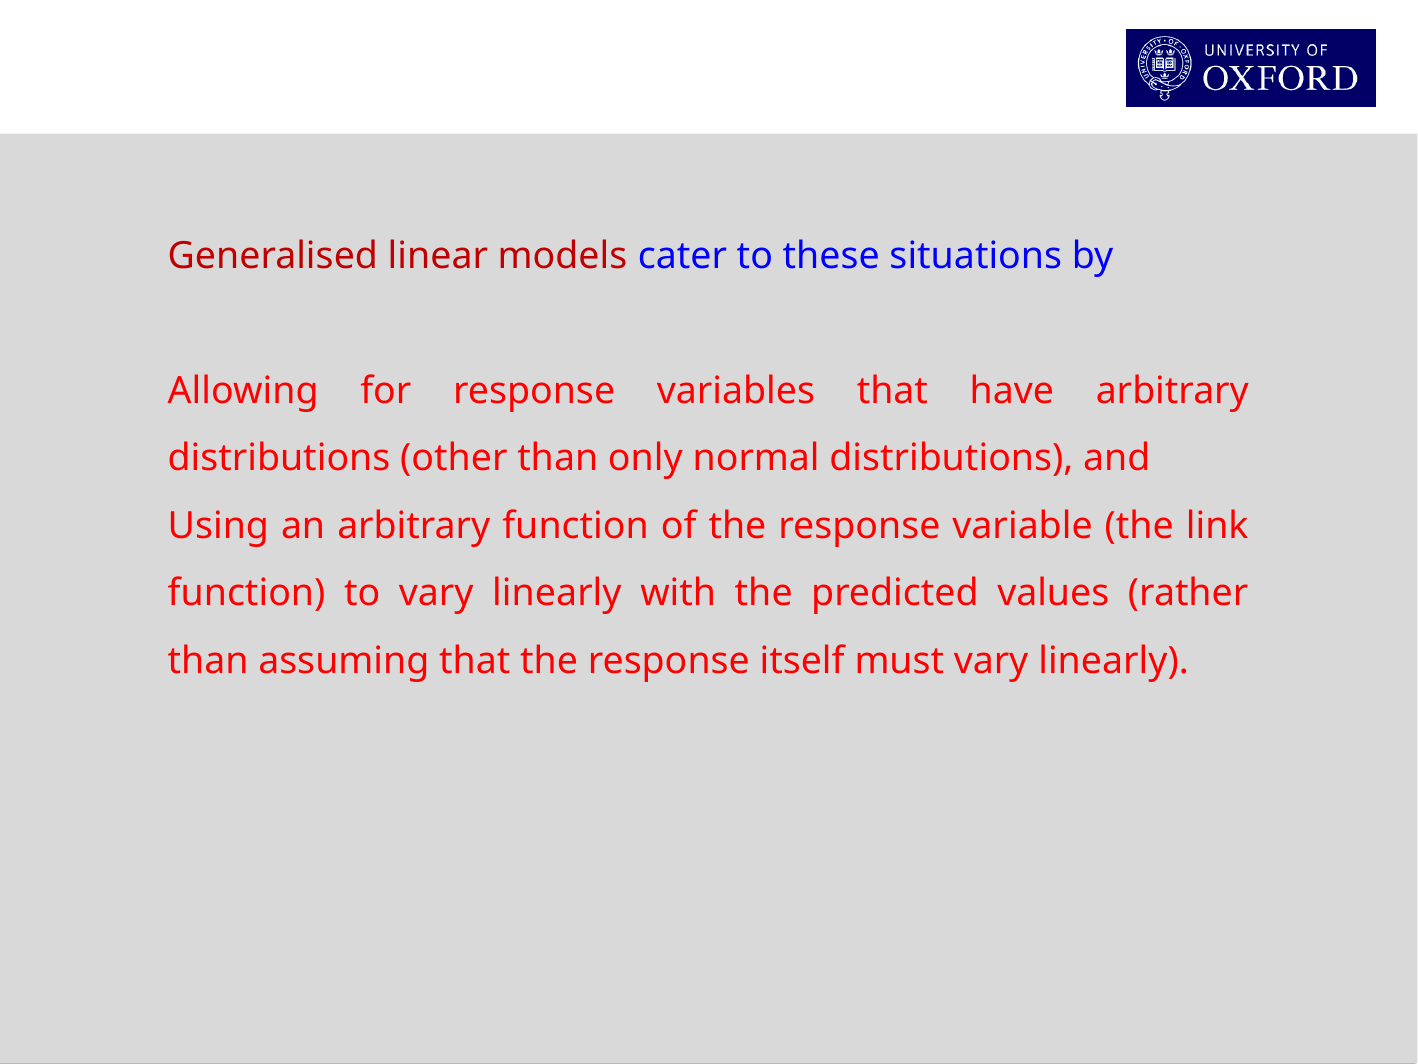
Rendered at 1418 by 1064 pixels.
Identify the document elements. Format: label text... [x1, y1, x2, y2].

picture [1126, 29, 1376, 107]
text_box Generalised linear models cater to these situations by Allowing for response variables that have arbitrary distributions (other than only normal distributions), and Using an arbitrary function of the response variable (the link function) to vary linearly with the predicted values (rather than assuming that the response itself must vary linearly). [153, 200, 1265, 689]
